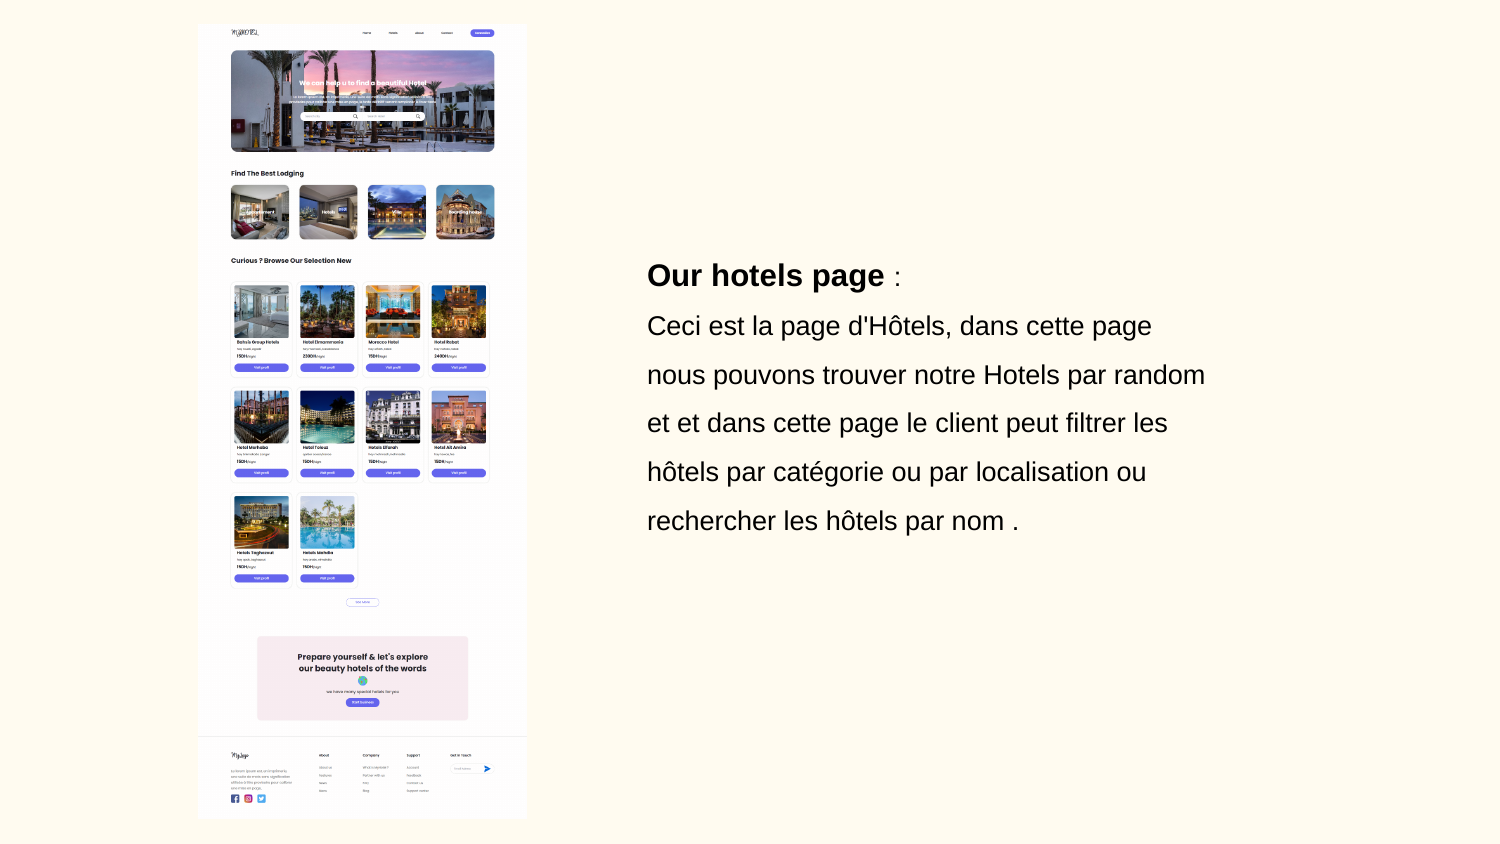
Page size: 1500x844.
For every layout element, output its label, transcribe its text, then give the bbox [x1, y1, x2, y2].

picture [197, 24, 528, 819]
text_box Our hotels page : Ceci est la page d'Hôtels, dans cette page nous pouvons trouver notre Hotels par random et et dans cette page le client peut filtrer les hôtels par catégorie ou par localisation ou rechercher les hôtels par nom . [632, 221, 1230, 551]
